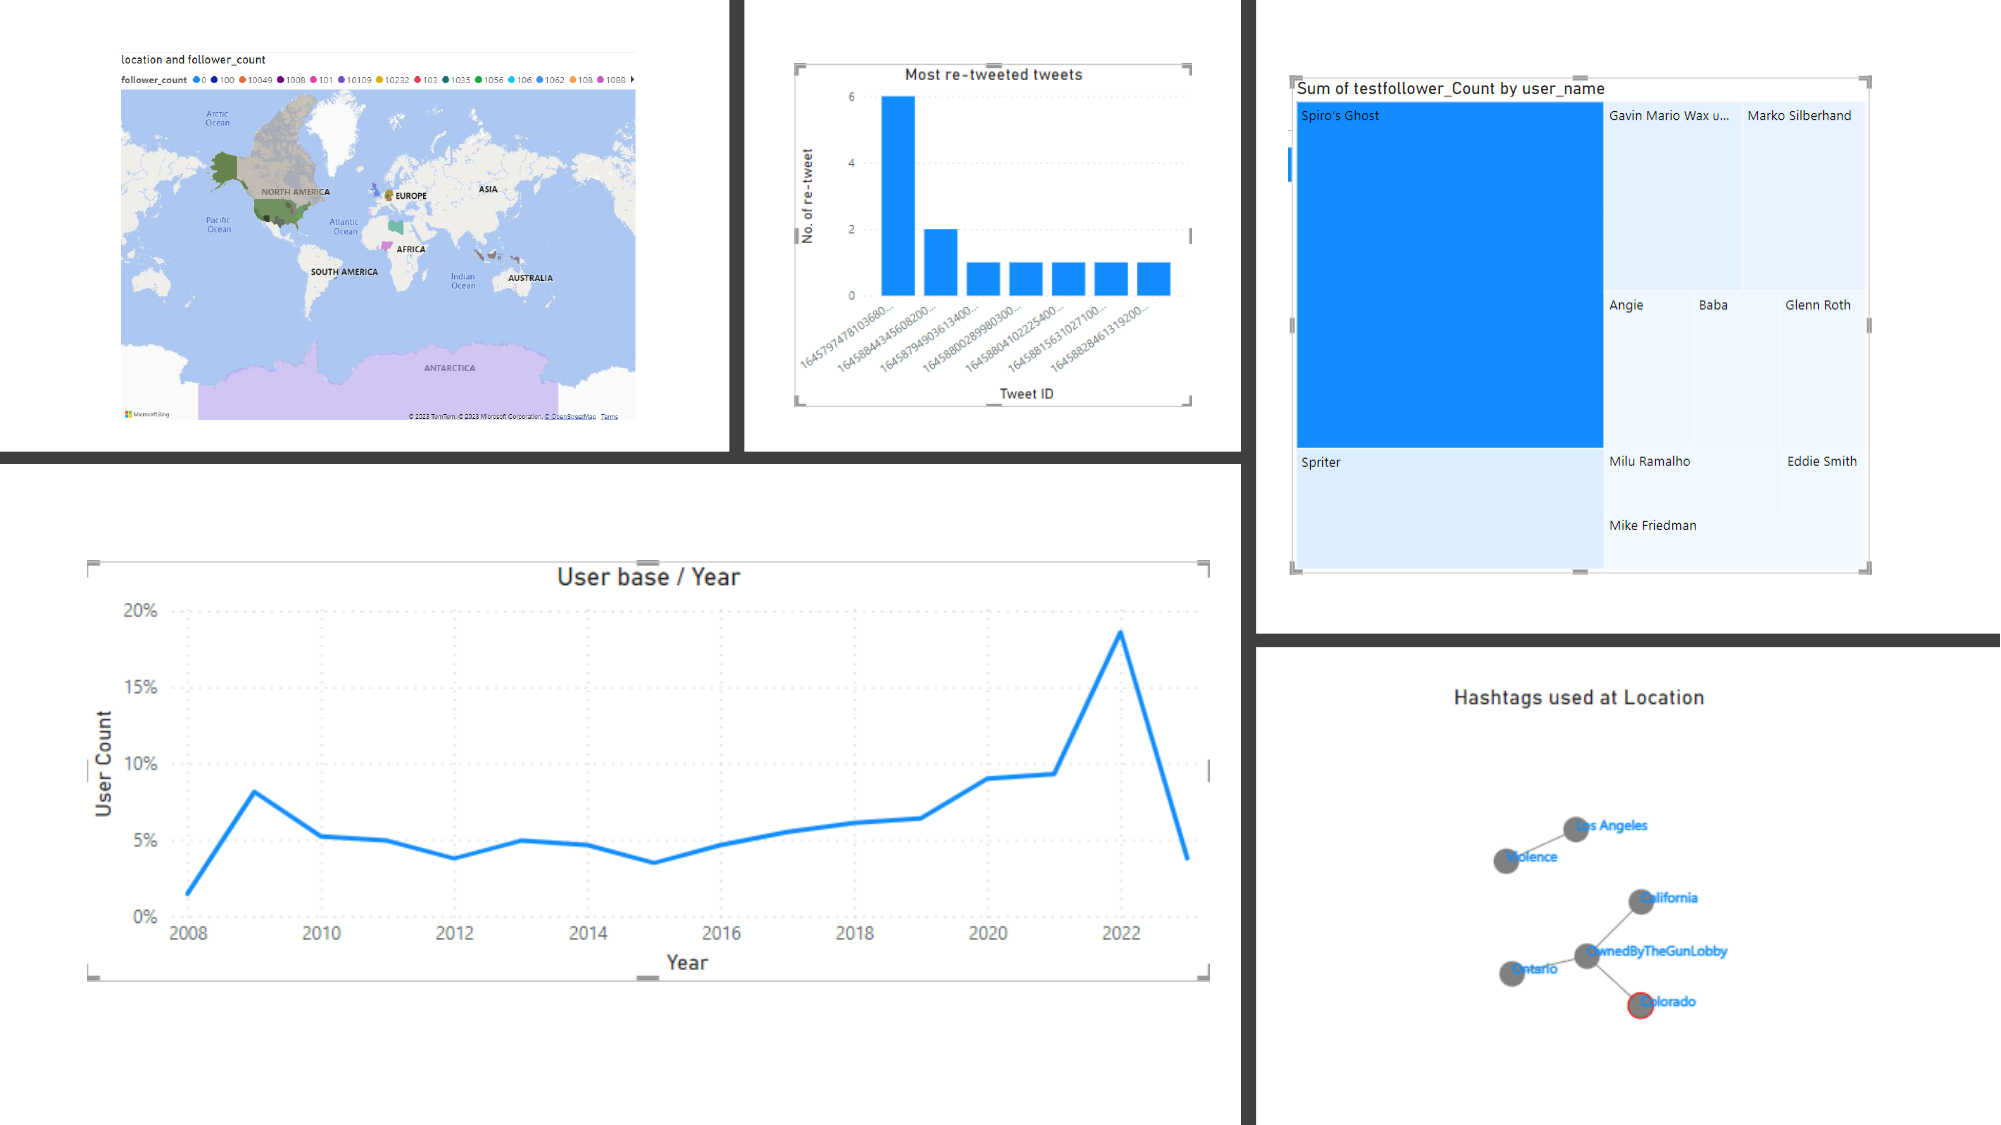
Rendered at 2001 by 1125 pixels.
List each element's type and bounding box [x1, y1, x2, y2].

text_box [0, 451, 1240, 465]
picture [1288, 72, 1874, 577]
text_box [728, 0, 745, 458]
picture [1345, 684, 1874, 1095]
picture [118, 52, 636, 420]
text_box [1240, 633, 2000, 648]
picture [87, 560, 1210, 982]
picture [794, 63, 1192, 407]
text_box [1240, 0, 1257, 633]
text_box [1240, 648, 1257, 1125]
